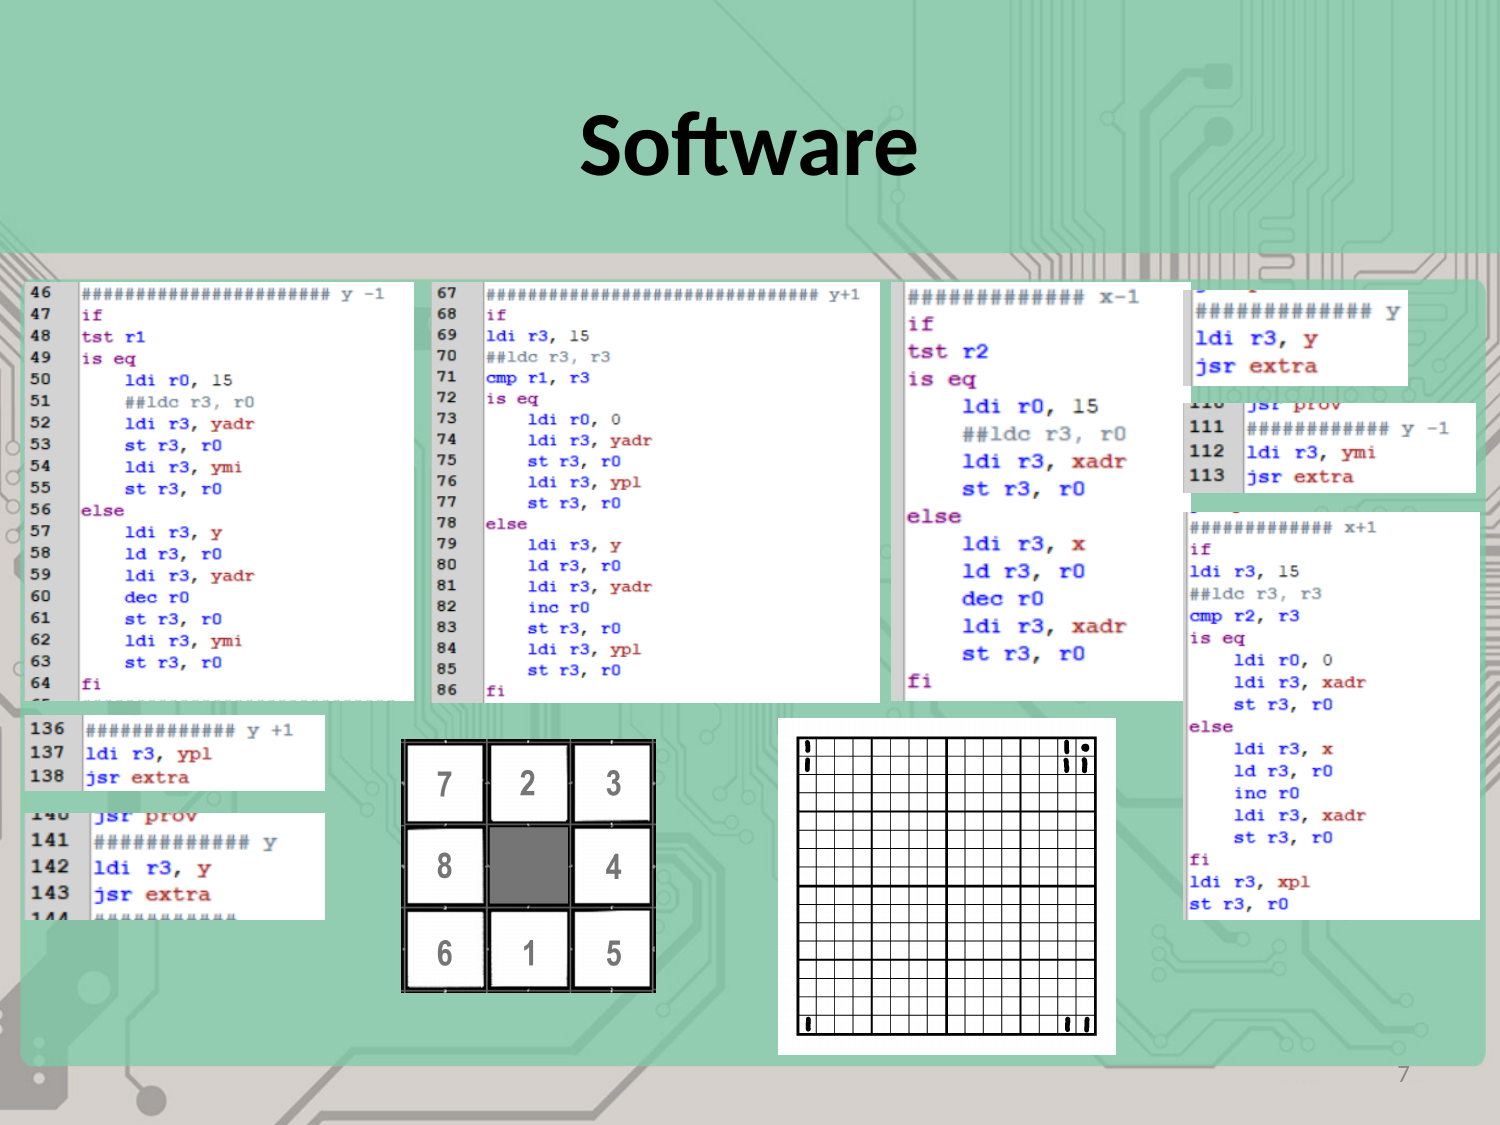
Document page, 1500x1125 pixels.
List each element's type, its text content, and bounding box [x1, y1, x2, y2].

picture [0, 0, 1500, 1125]
slide_number 7 [1074, 1042, 1425, 1103]
title Software [75, 45, 1425, 233]
